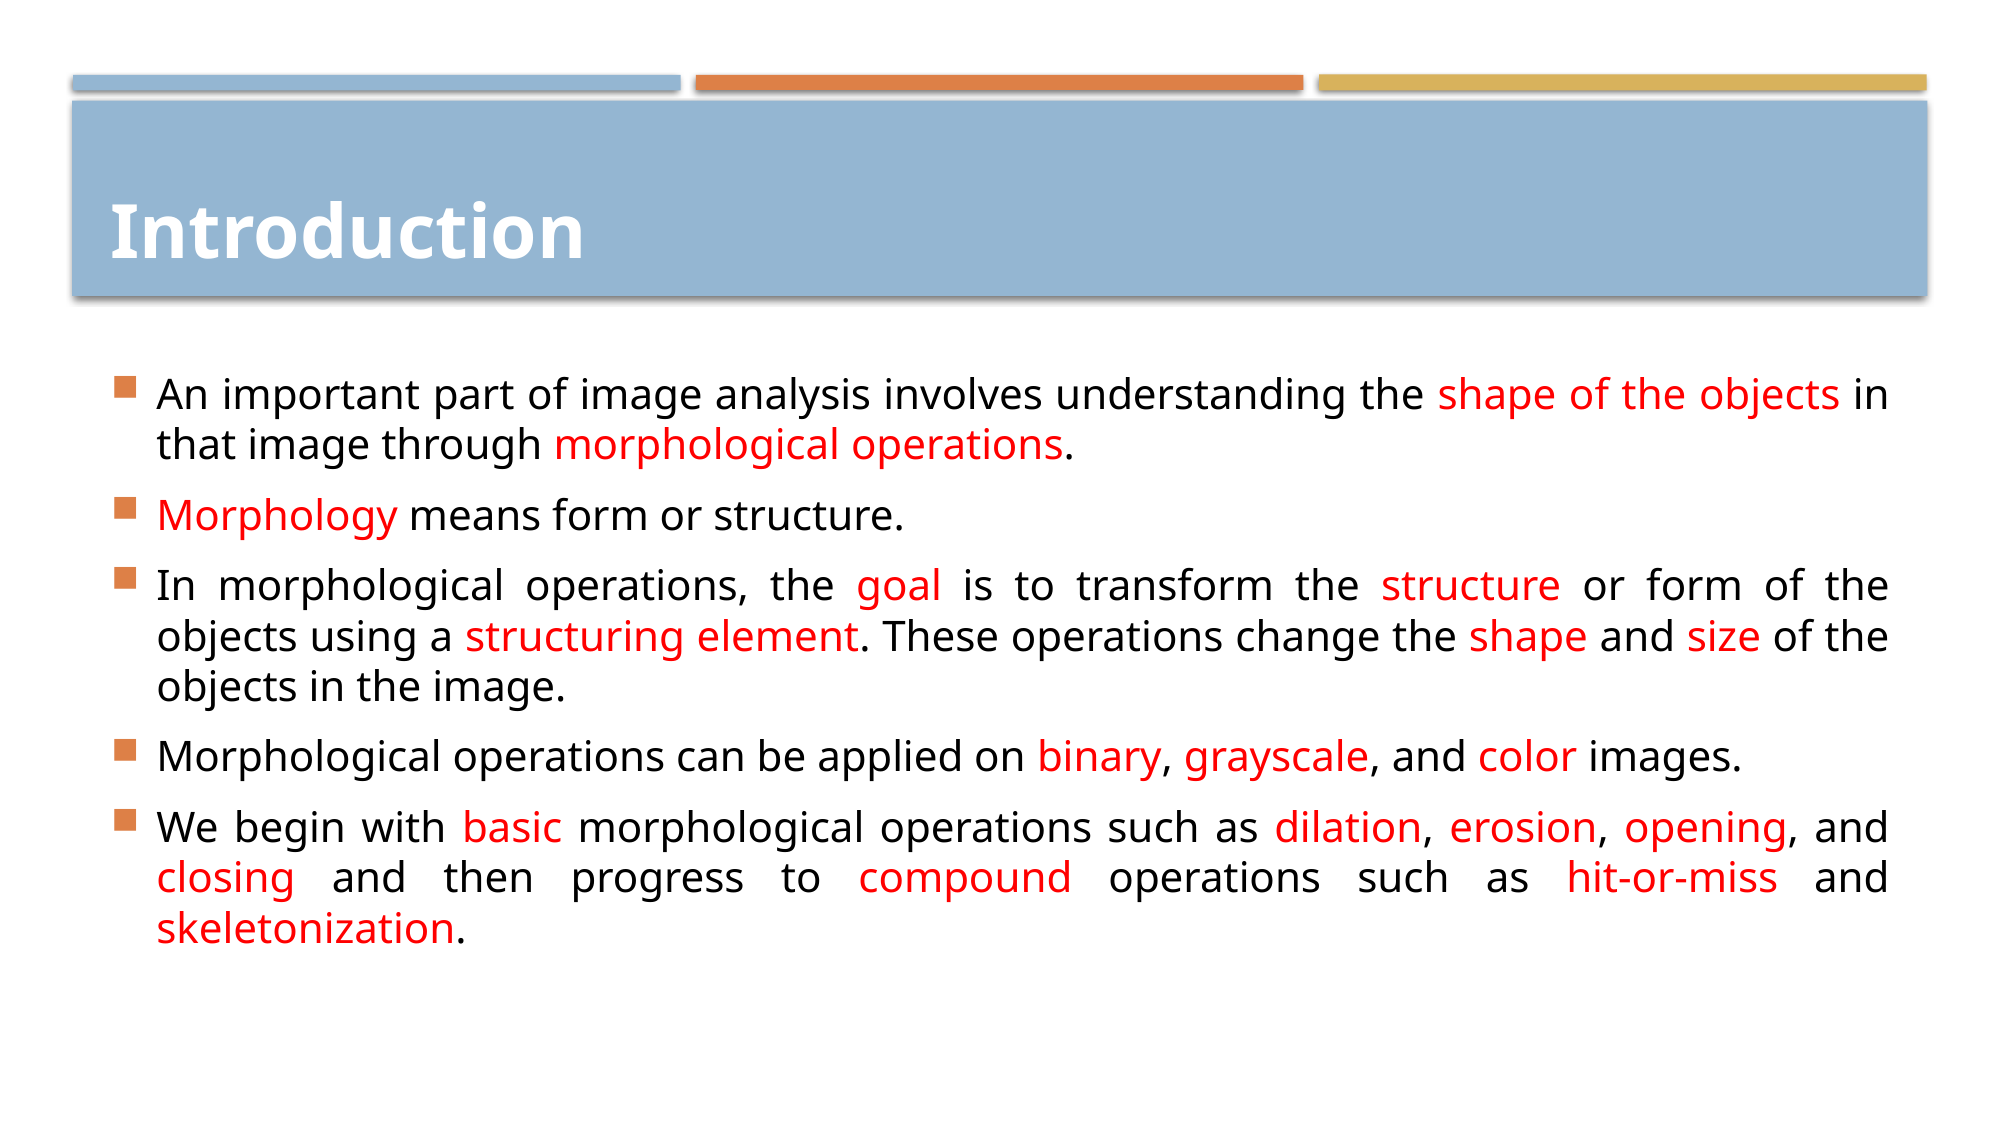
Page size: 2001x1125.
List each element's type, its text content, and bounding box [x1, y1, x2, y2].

list An important part of image analysis involves understanding the shape of the objects in that image through morphological operations. Morphology means form or structure. In morphological operations, the goal is to transform the structure or form of the objects using a structuring element. These operations change the shape and size of the objects in the image. Morphological operations can be applied on binary, grayscale, and color images. We begin with basic morphological operations such as dilation, erosion, opening, and closing and then progress to compound operations such as hit-or-miss and skeletonization. [95, 357, 1905, 962]
title Introduction [95, 115, 1905, 282]
